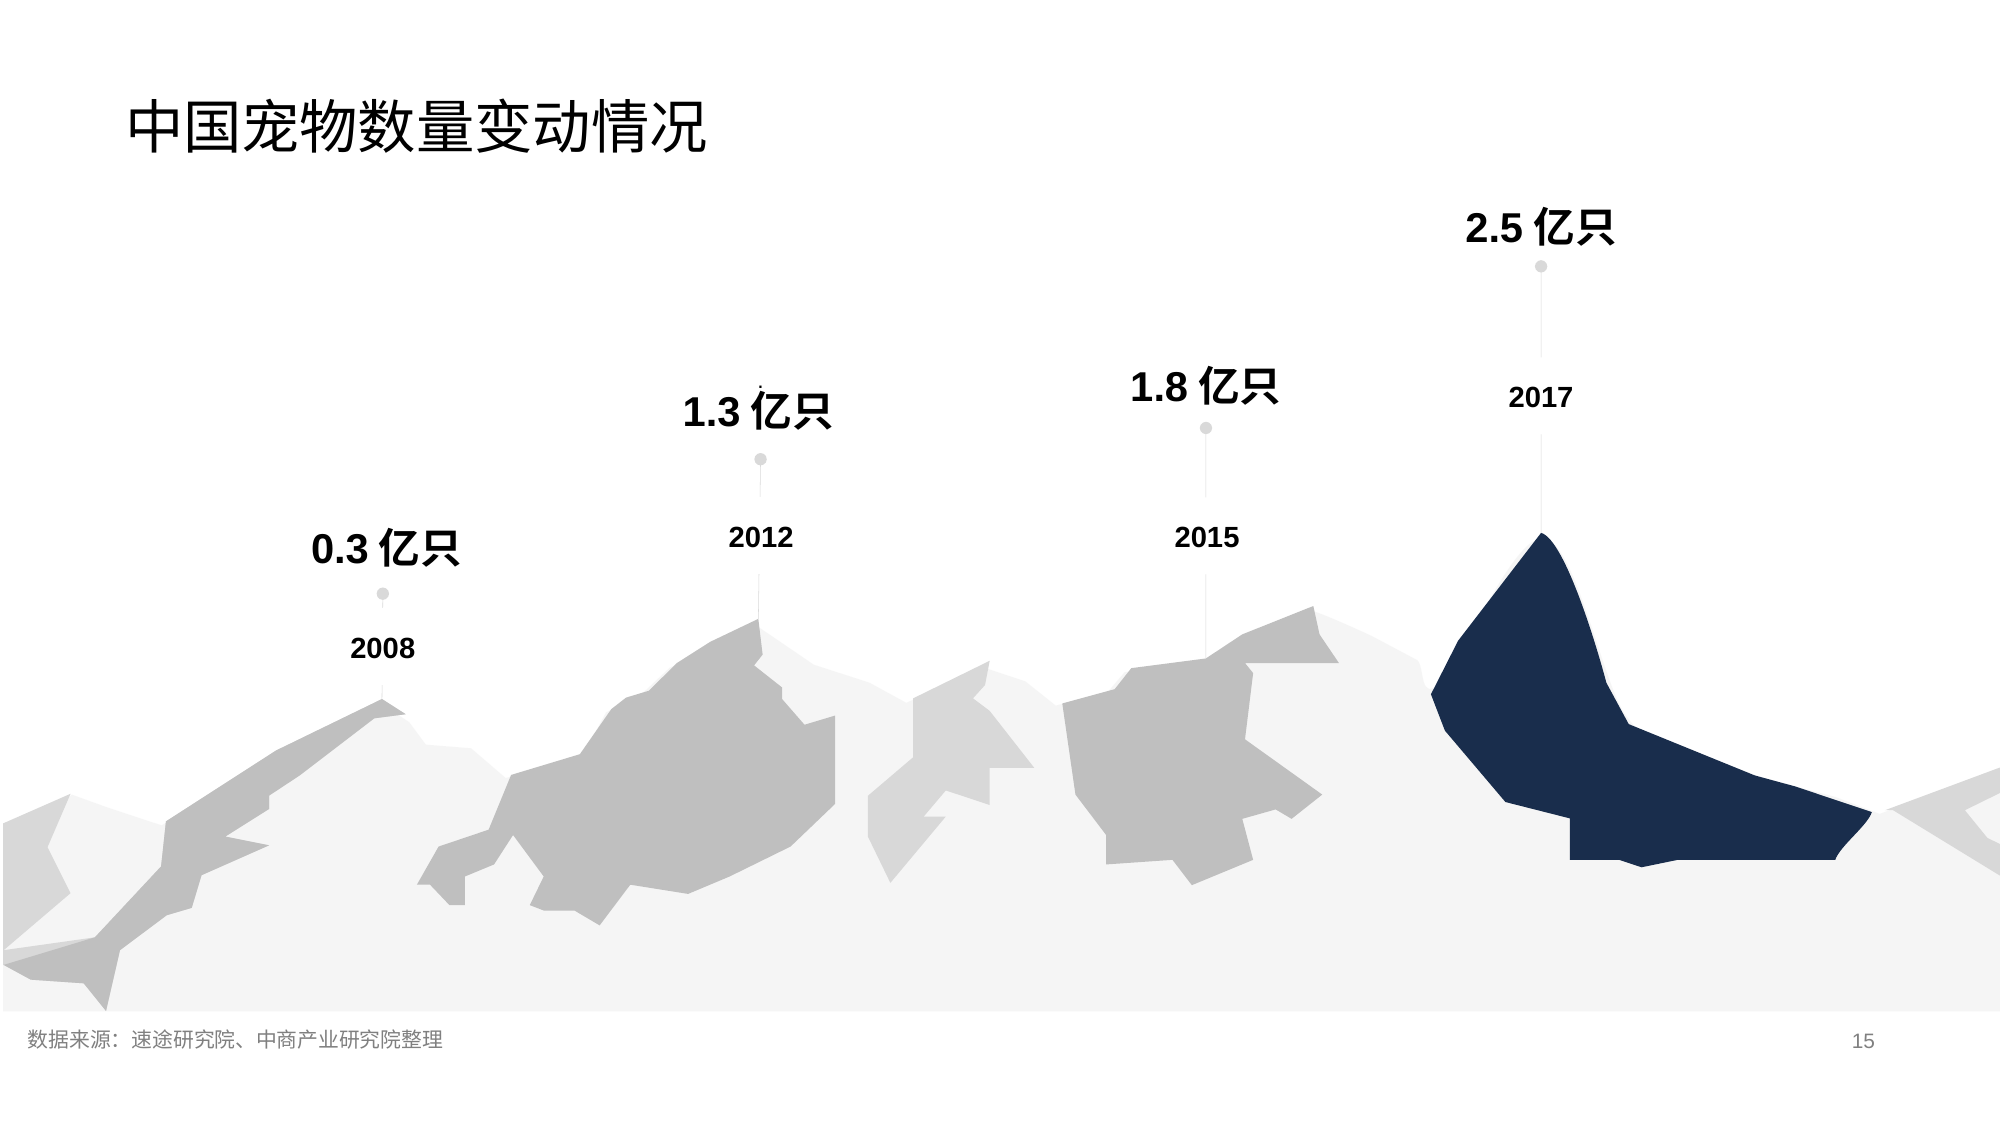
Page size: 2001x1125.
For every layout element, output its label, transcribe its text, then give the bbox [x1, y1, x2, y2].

title 中国宠物数量变动情况 [109, 0, 1890, 169]
slide_number 15 [1412, 1023, 1890, 1058]
text_box [128, 79, 759, 165]
footer 数据来源：速途研究院、中商产业研究院整理 [3, 1021, 683, 1056]
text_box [3, 180, 2000, 1012]
